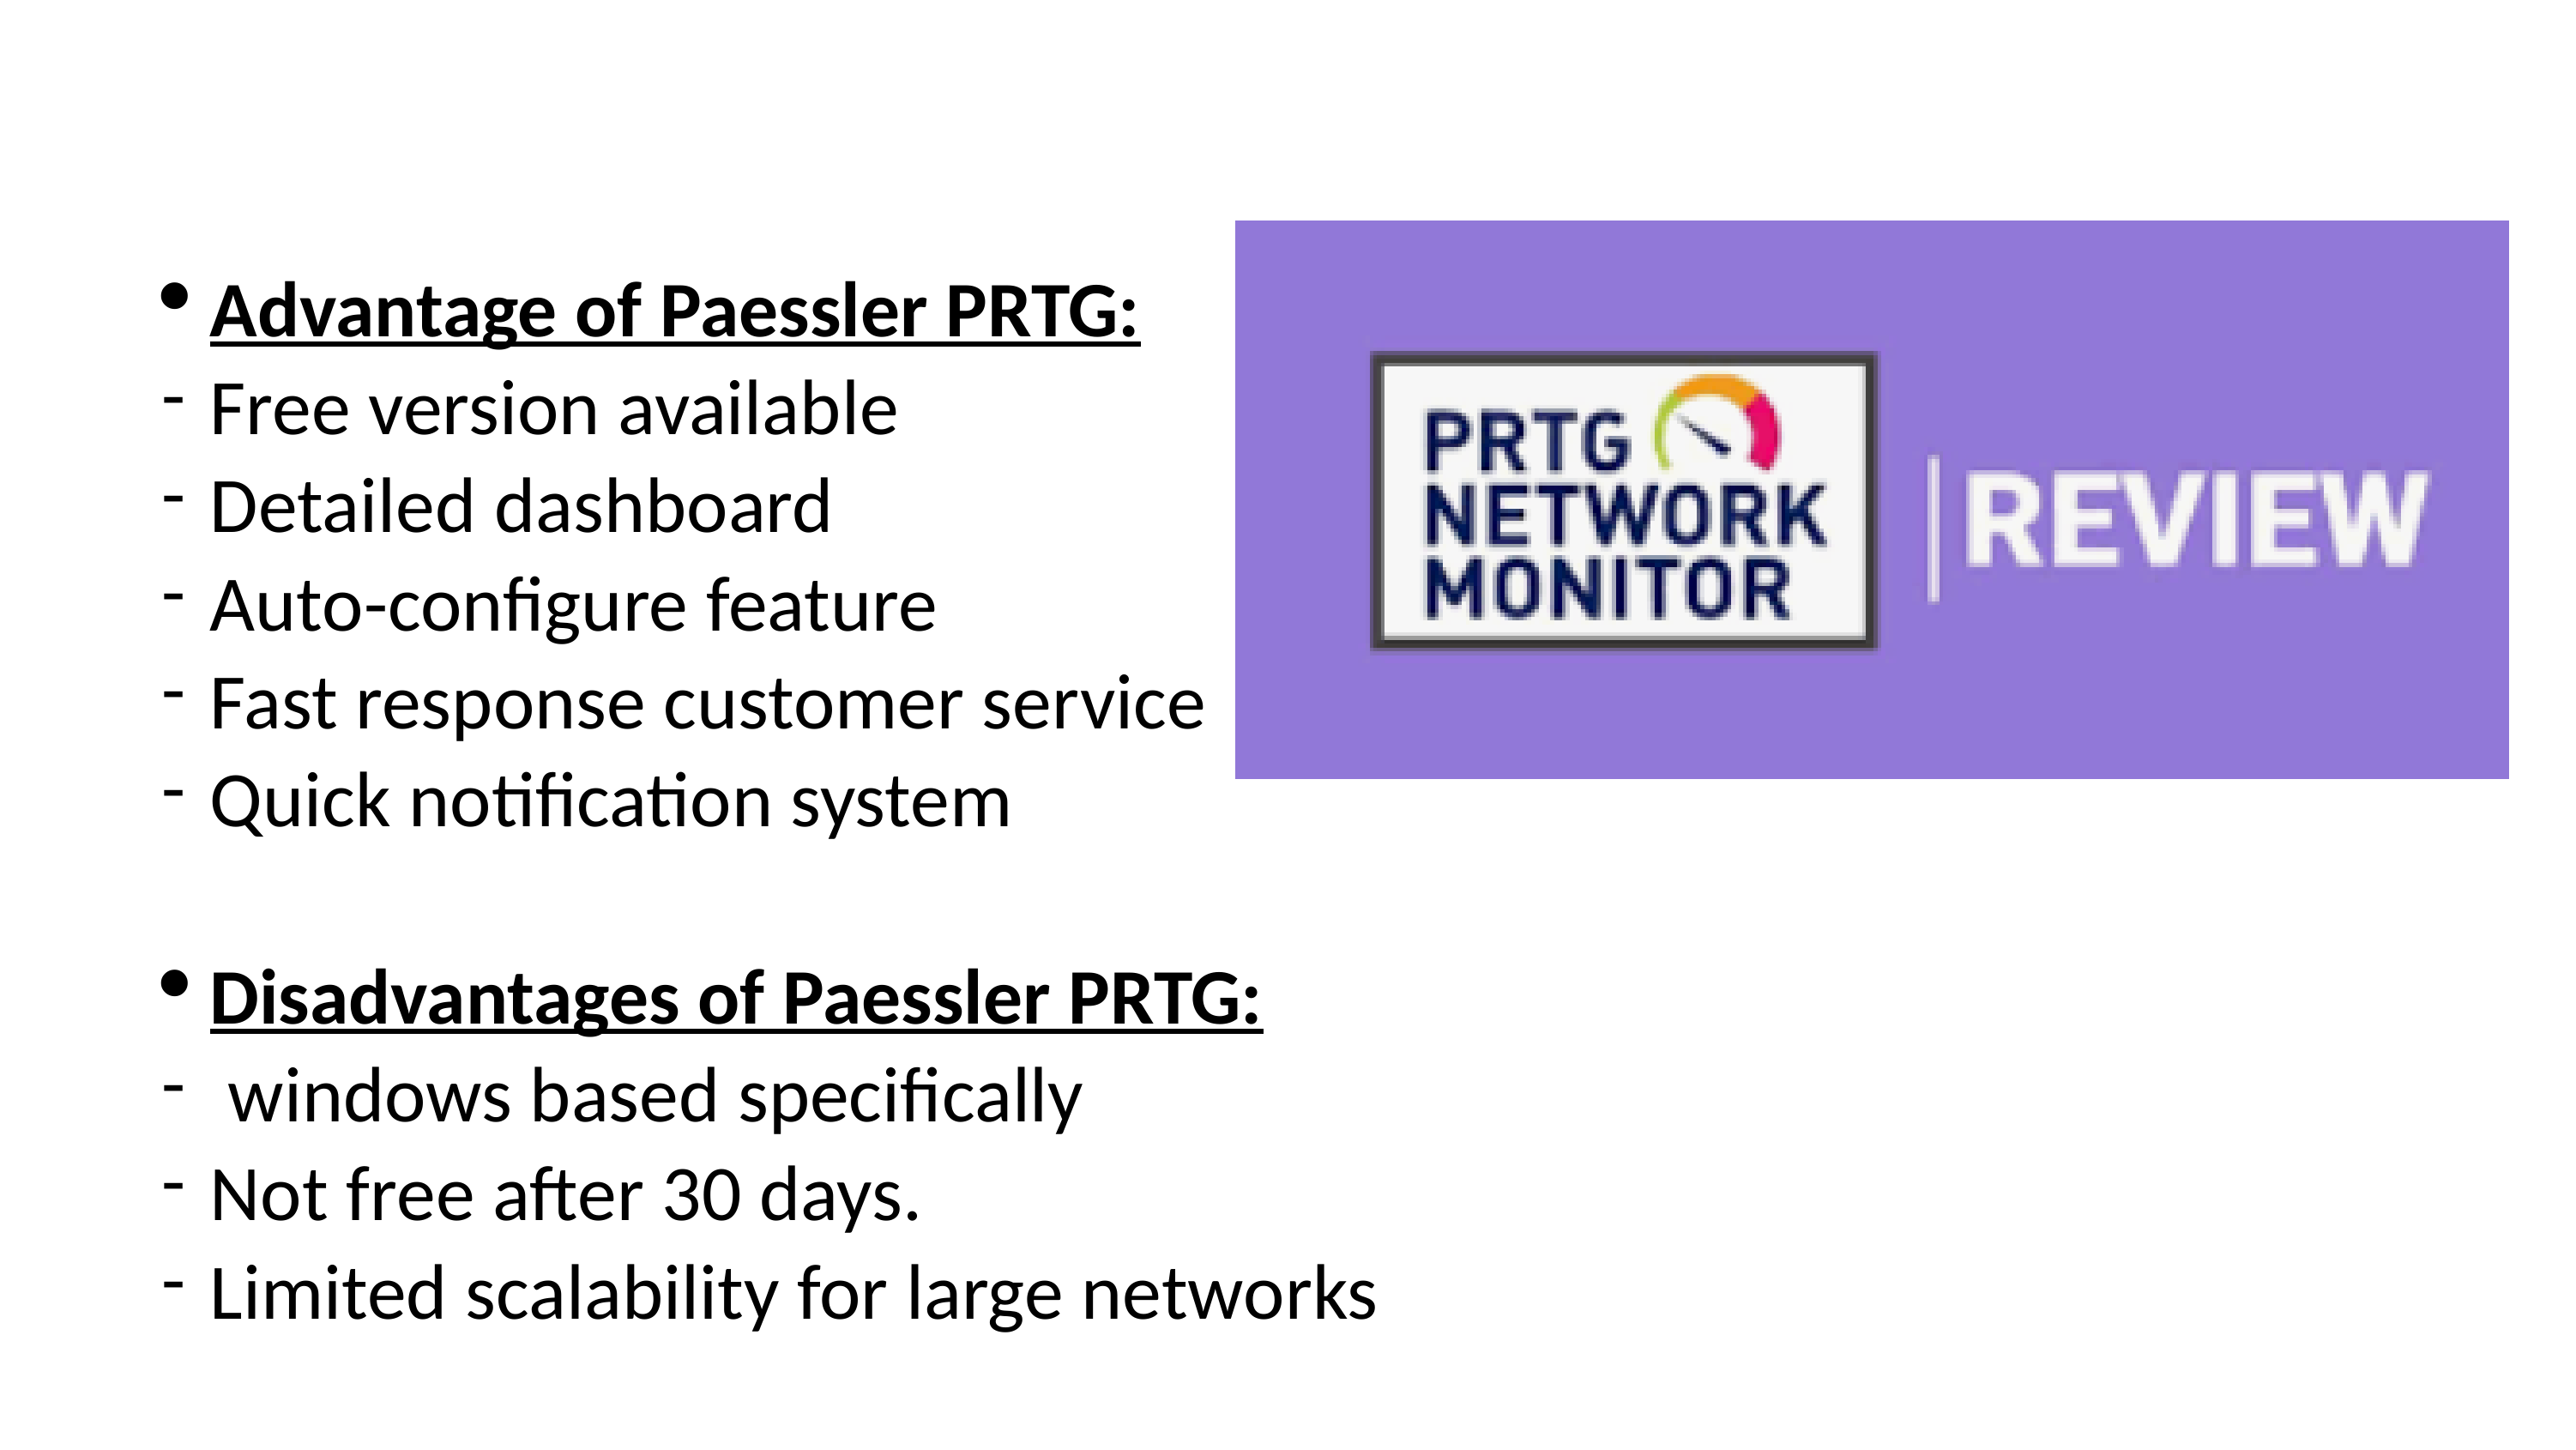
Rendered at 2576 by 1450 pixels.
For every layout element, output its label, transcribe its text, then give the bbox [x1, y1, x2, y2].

picture [1235, 221, 2509, 779]
text_box Advantage of Paessler PRTG: Free version available Detailed dashboard Auto-configure feature Fast response customer service Quick notification system Disadvantages of Paessler PRTG: windows based specifically Not free after 30 days. Limited scalability for large networks [161, 252, 1803, 1335]
